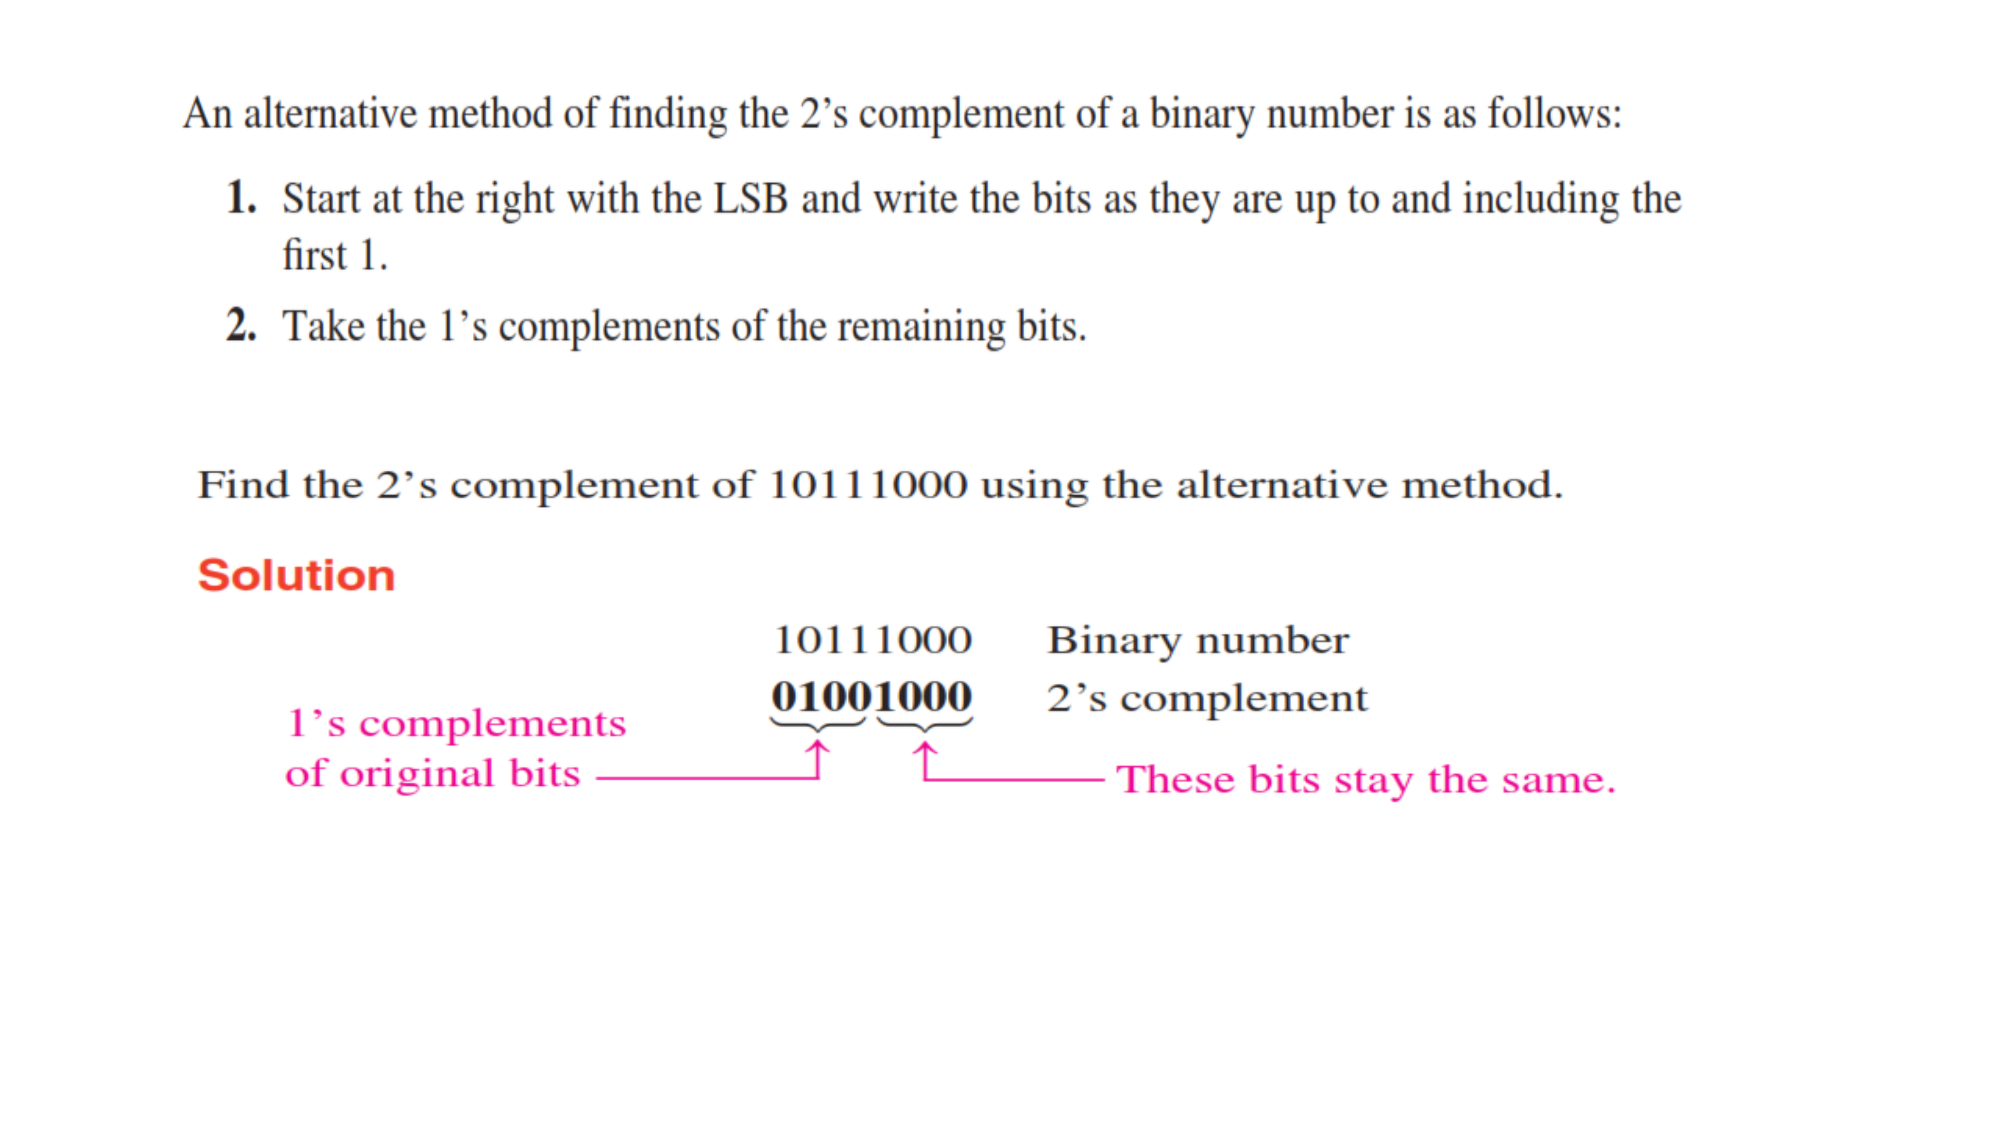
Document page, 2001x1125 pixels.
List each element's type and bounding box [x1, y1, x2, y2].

picture [150, 448, 1695, 821]
picture [150, 73, 1798, 395]
